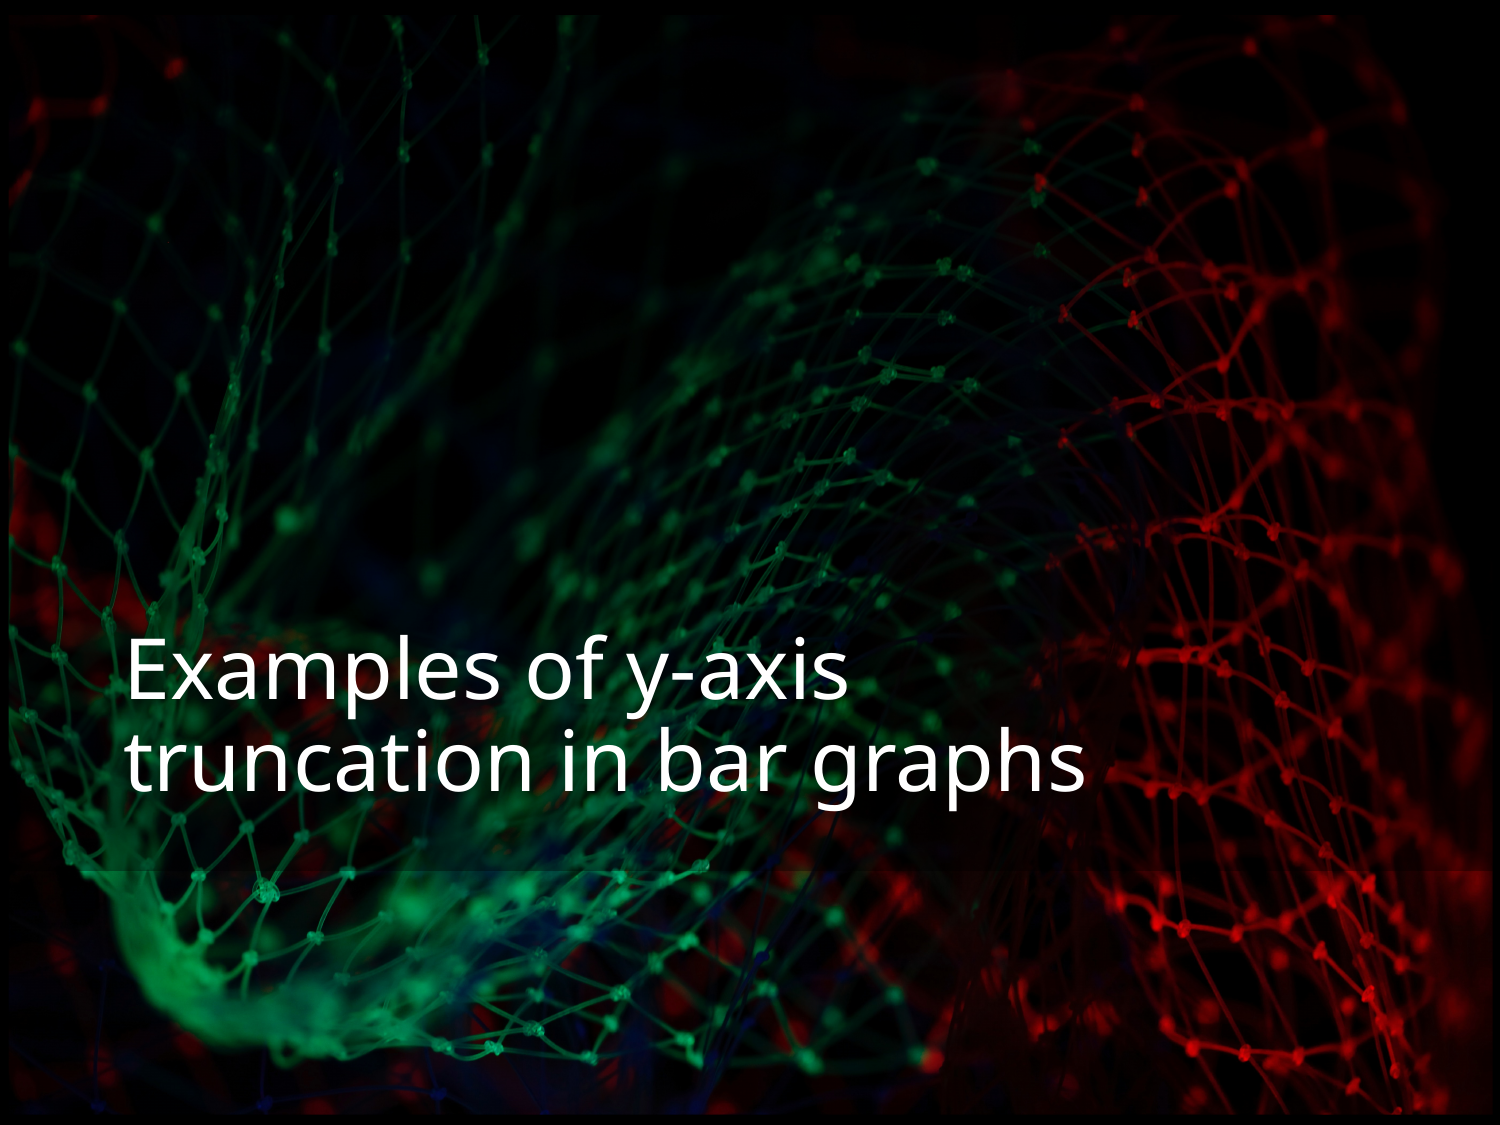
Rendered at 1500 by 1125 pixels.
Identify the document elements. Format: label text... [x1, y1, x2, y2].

picture [9, 15, 1492, 1114]
title Examples of y-axis truncation in bar graphs [108, 540, 1225, 817]
